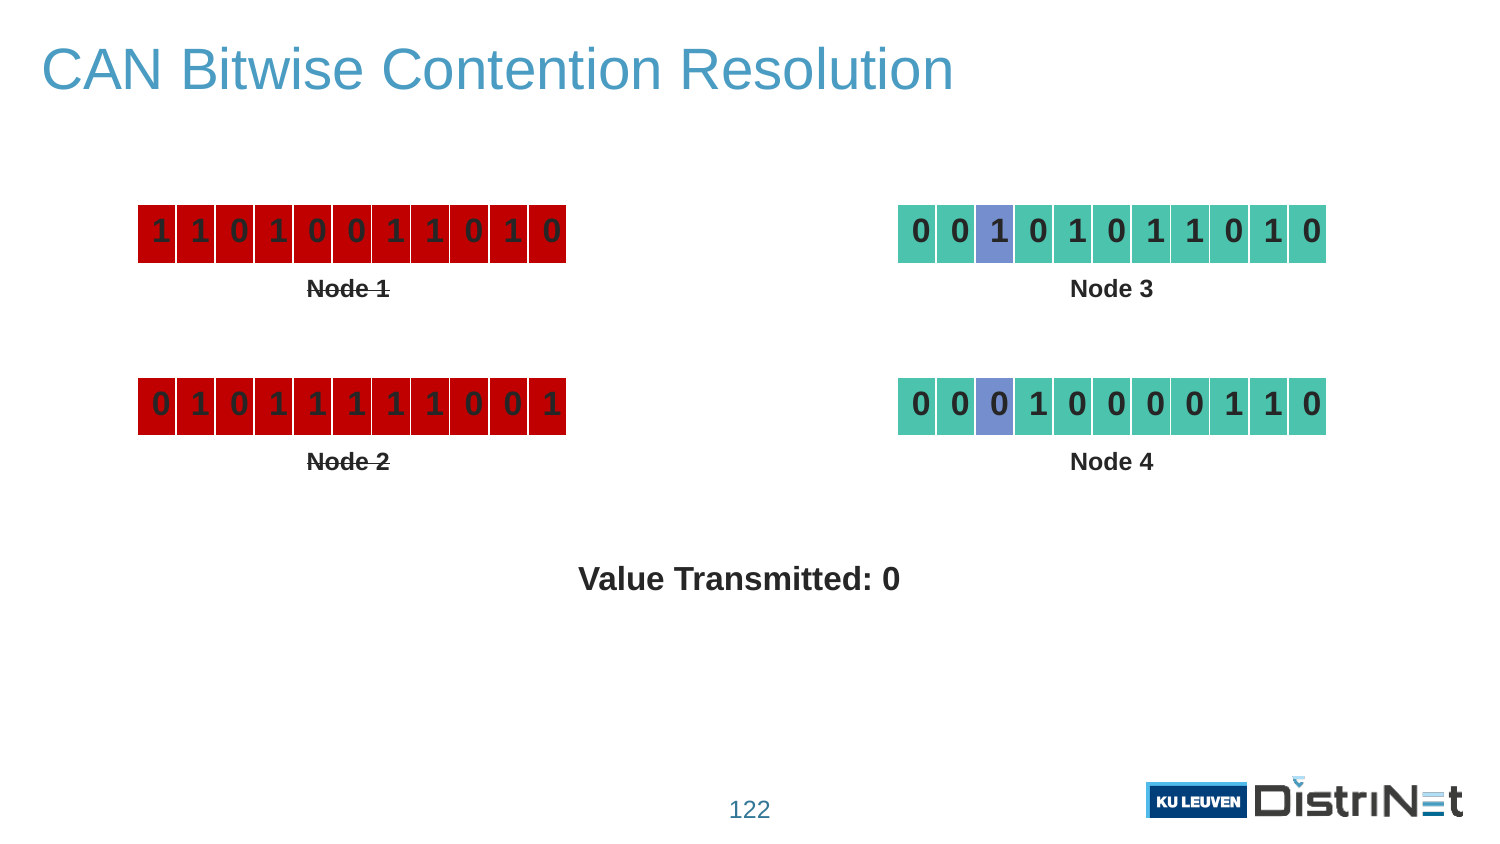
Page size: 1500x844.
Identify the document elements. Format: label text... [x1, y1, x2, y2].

table_header 0 [898, 378, 935, 435]
table_header 0 [490, 378, 527, 435]
table_header 1 [1132, 205, 1170, 263]
text_box Value Transmitted: 0 [563, 549, 926, 605]
table_header 0 [1289, 378, 1326, 435]
table_header 0 [450, 378, 488, 435]
table_header 1 [177, 378, 214, 435]
table_header 1 [372, 378, 410, 435]
table_header 0 [1210, 205, 1248, 263]
table_header 1 [1210, 378, 1248, 435]
table_header 1 [138, 205, 175, 263]
table_header 0 [138, 378, 175, 435]
picture [1255, 776, 1463, 817]
text_box Node 3 [1055, 265, 1169, 310]
text_box Node 4 [1055, 438, 1169, 483]
table_header 0 [529, 205, 566, 263]
table_header 0 [333, 205, 371, 263]
table_header 1 [1171, 205, 1209, 263]
table_header 1 [490, 205, 527, 263]
text_box Node 1 [291, 265, 406, 310]
table_header 0 [216, 205, 253, 263]
text_box Node 2 [291, 438, 406, 483]
table_header 0 [1015, 205, 1052, 263]
table_header 1 [372, 205, 410, 263]
table_header 0 [1093, 205, 1130, 263]
table_header 1 [294, 378, 331, 435]
table_header 0 [294, 205, 331, 263]
table_header 0 [937, 205, 974, 263]
table_header 0 [216, 378, 253, 435]
table_header 1 [411, 205, 449, 263]
table_header 0 [1054, 378, 1091, 435]
slide_number 122 [679, 786, 821, 832]
table_header 0 [898, 205, 935, 263]
table_header 1 [177, 205, 214, 263]
title CAN Bitwise Contention Resolution [26, 23, 1463, 110]
table_header 0 [1289, 205, 1326, 263]
table_header 0 [937, 378, 974, 435]
table_header 1 [1054, 205, 1091, 263]
table_header 1 [1250, 378, 1287, 435]
table_header 0 [1171, 378, 1209, 435]
table_header 0 [450, 205, 488, 263]
table_header 1 [529, 378, 566, 435]
table_header 1 [1015, 378, 1052, 435]
table_header 1 [411, 378, 449, 435]
table_header 0 [1093, 378, 1130, 435]
table_header 1 [976, 205, 1013, 263]
table_header 1 [333, 378, 371, 435]
picture [1146, 782, 1247, 818]
table_header 1 [255, 205, 292, 263]
table_header 0 [976, 378, 1013, 435]
table_header 1 [1250, 205, 1287, 263]
table_header 0 [1132, 378, 1170, 435]
table_header 1 [255, 378, 292, 435]
